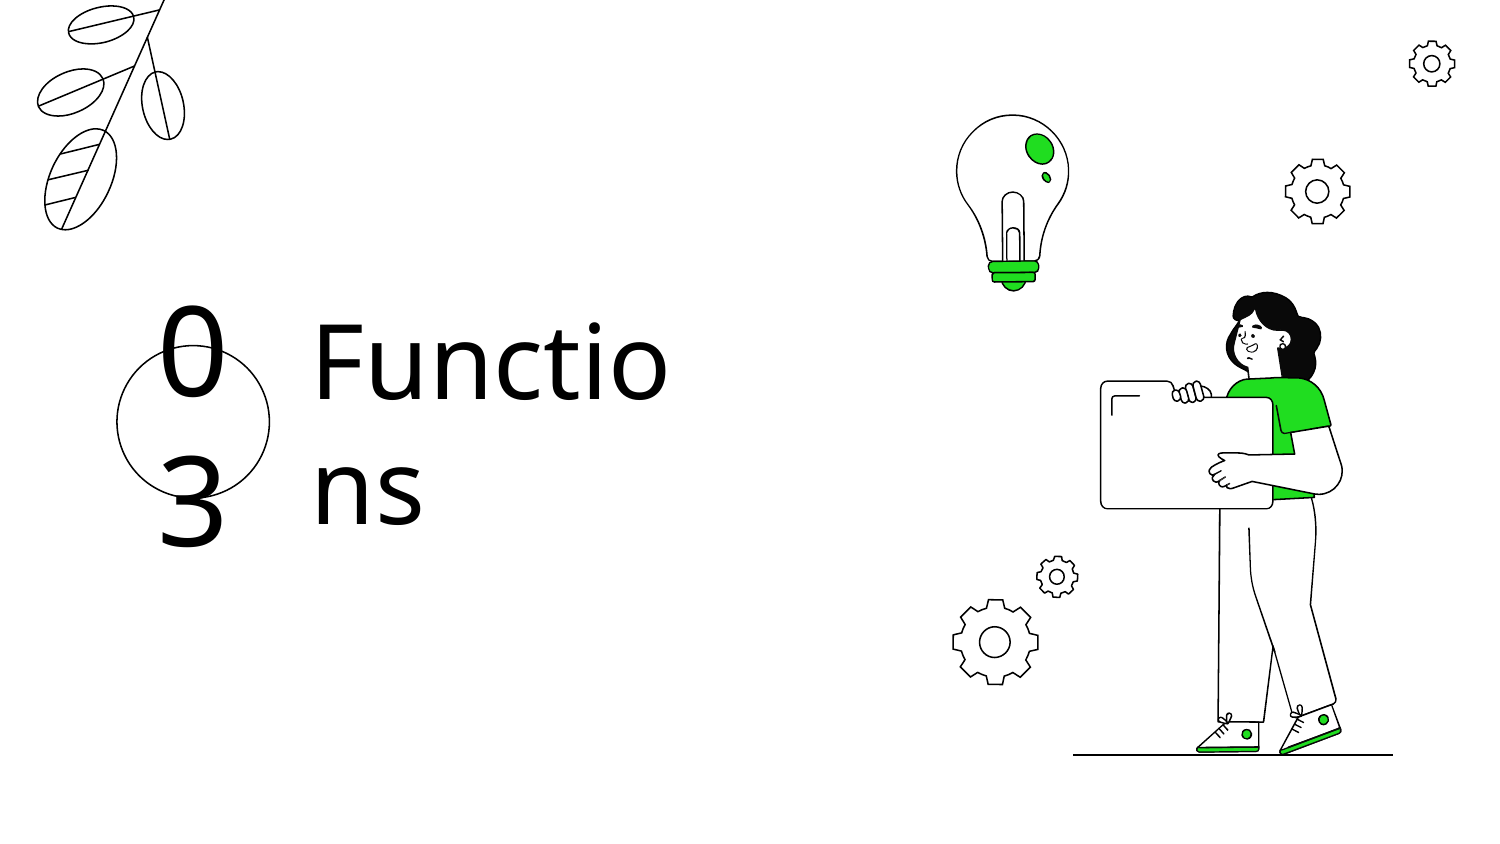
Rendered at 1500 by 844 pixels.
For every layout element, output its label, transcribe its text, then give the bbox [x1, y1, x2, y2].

title 03 [124, 371, 263, 473]
text_box [136, 473, 250, 499]
text_box [1036, 556, 1078, 598]
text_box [955, 114, 1071, 292]
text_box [1099, 291, 1347, 754]
text_box [116, 389, 124, 454]
title Functions [310, 358, 723, 482]
text_box [263, 391, 270, 453]
text_box [136, 345, 250, 371]
